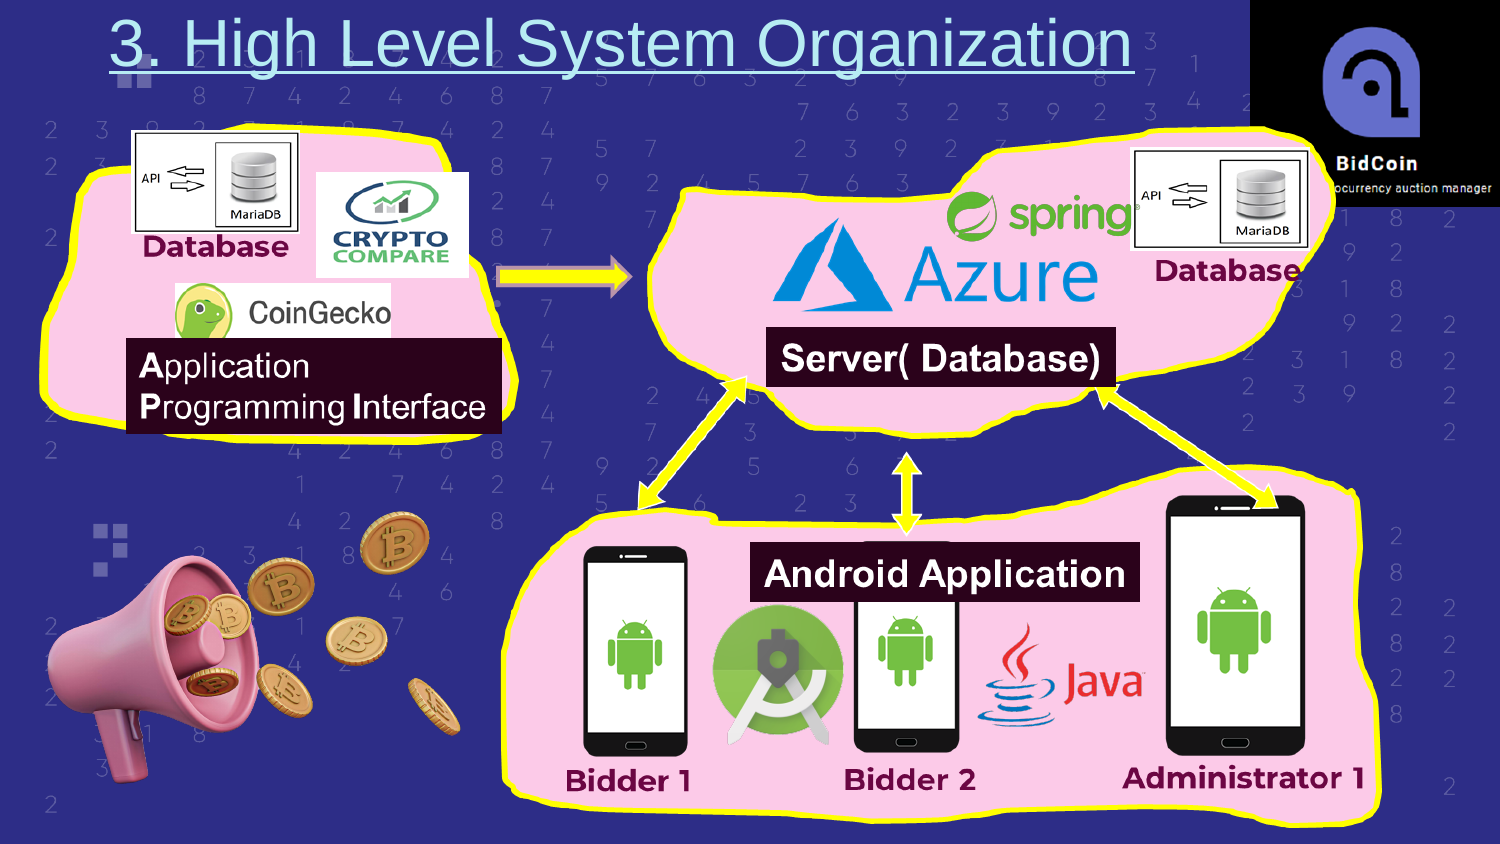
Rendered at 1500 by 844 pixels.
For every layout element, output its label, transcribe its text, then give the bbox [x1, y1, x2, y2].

text_box 3. High Level System Organization [0, 0, 1247, 123]
picture [30, 0, 1500, 828]
